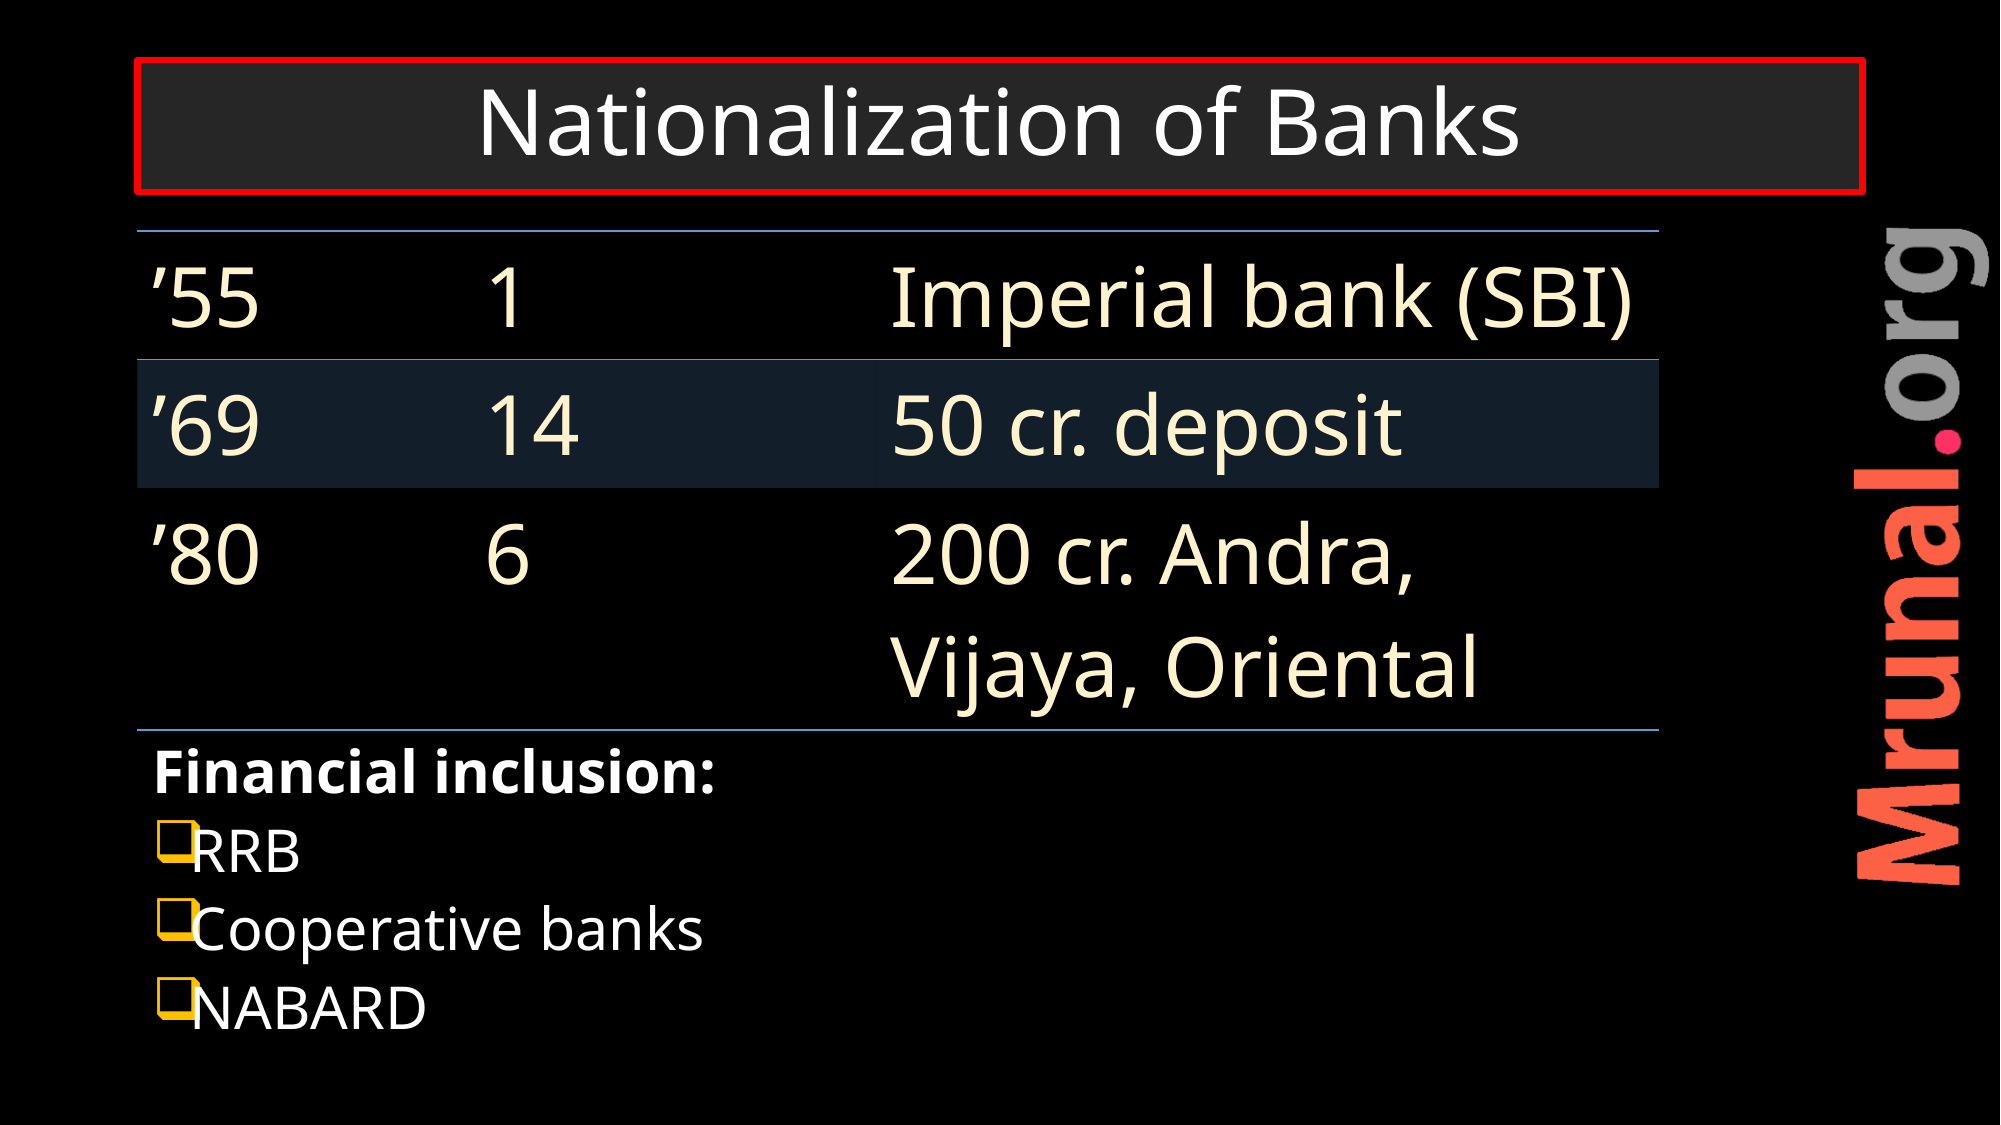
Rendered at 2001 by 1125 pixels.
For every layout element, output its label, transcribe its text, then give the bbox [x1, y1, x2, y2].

table_header 1 [470, 232, 876, 359]
table_cell ’69 [137, 360, 470, 488]
table_header Imperial bank (SBI) [876, 232, 1659, 359]
table_header ’55 [137, 232, 470, 359]
table_cell 6 [470, 488, 876, 729]
picture [1832, 223, 2000, 894]
table_cell 200 cr. Andra, Vijaya, Oriental [876, 488, 1659, 729]
title Nationalization of Banks [134, 57, 1866, 195]
list Financial inclusion: RRB Cooperative banks NABARD [137, 735, 1863, 1050]
table_cell ’80 [137, 488, 470, 729]
table_cell 14 [470, 360, 876, 488]
table_cell 50 cr. deposit [876, 360, 1659, 488]
